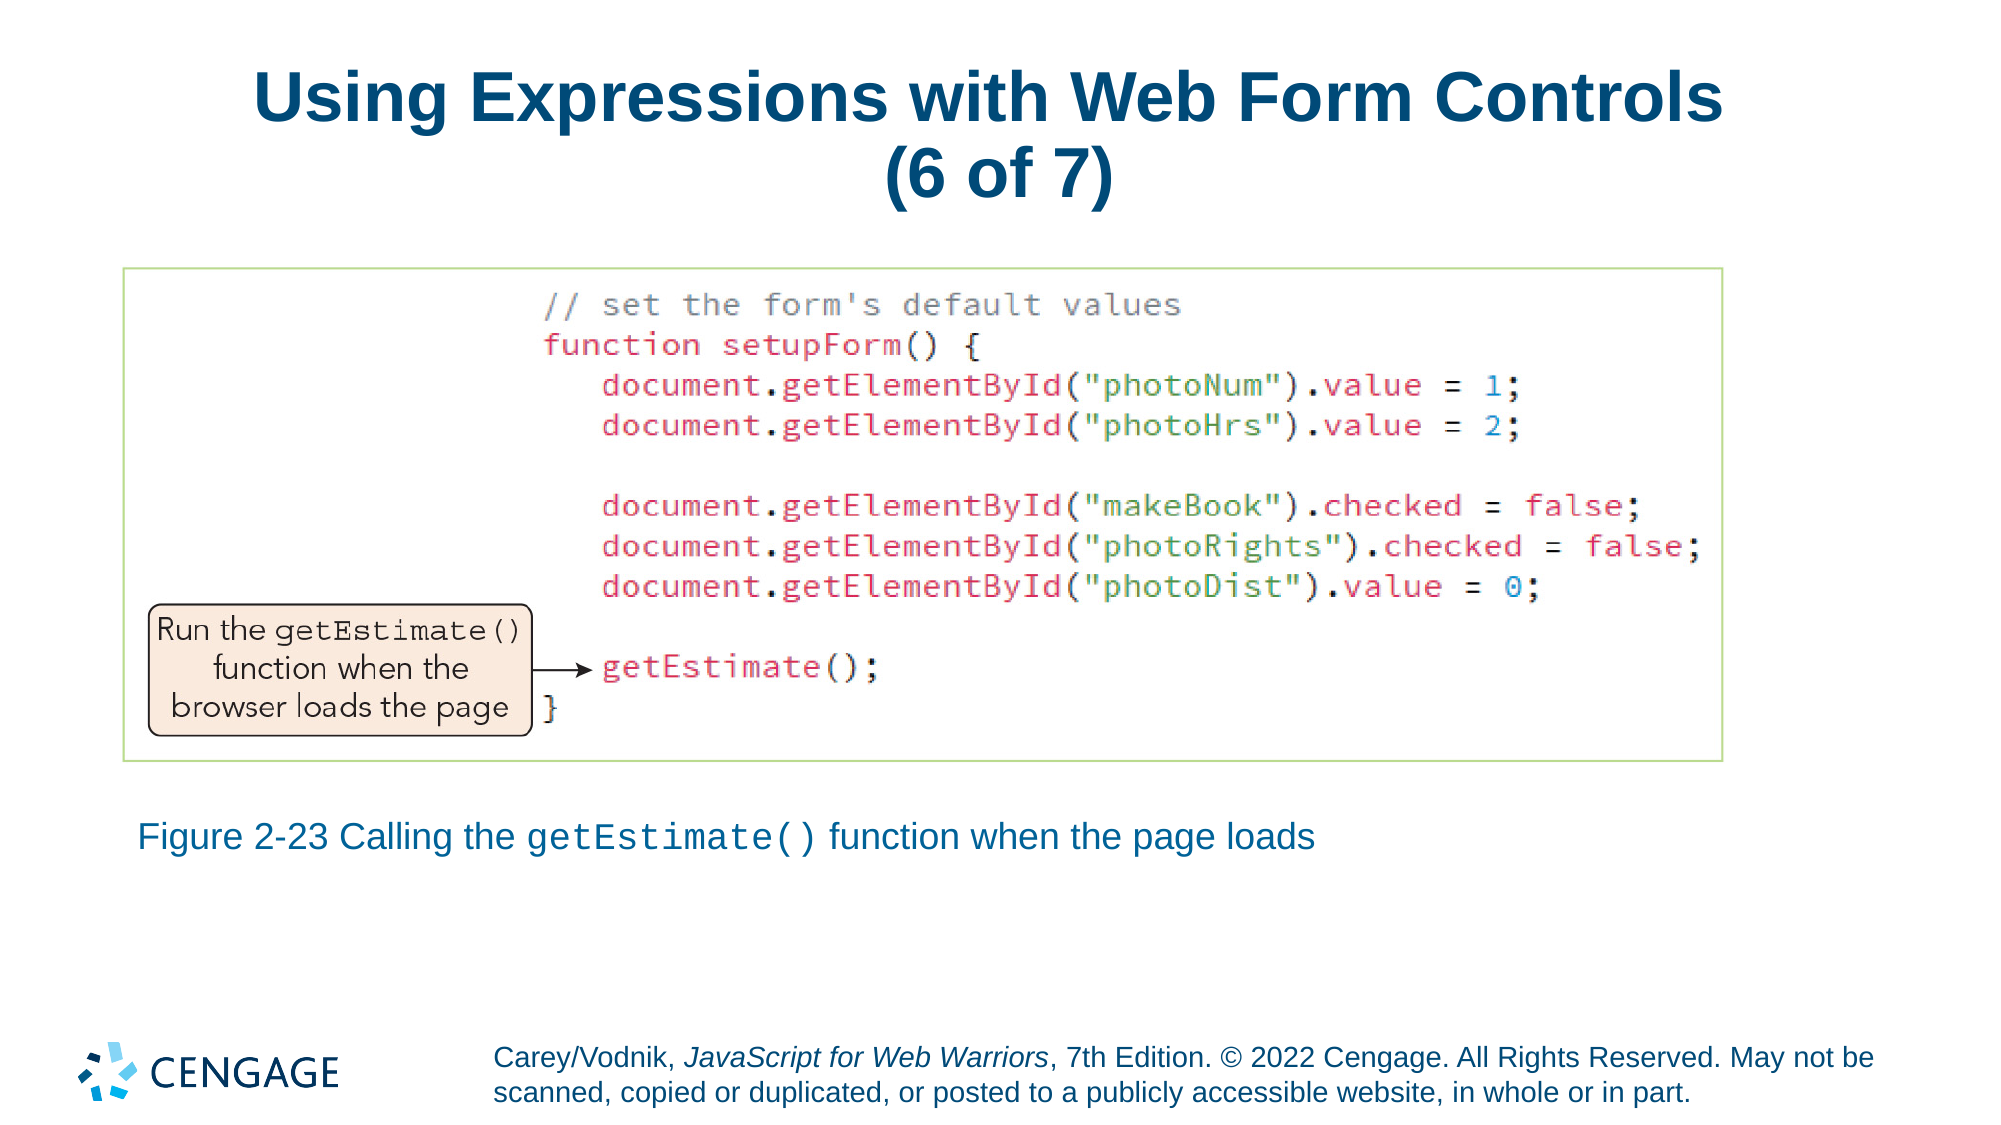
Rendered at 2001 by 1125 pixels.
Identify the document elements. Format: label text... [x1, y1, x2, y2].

title Using Expressions with Web Form Controls (6 of 7) [137, 59, 1863, 171]
picture [78, 1042, 338, 1101]
list Figure 2-23 Calling the getEstimate() function when the page loads [137, 812, 1707, 965]
picture [119, 265, 1725, 764]
